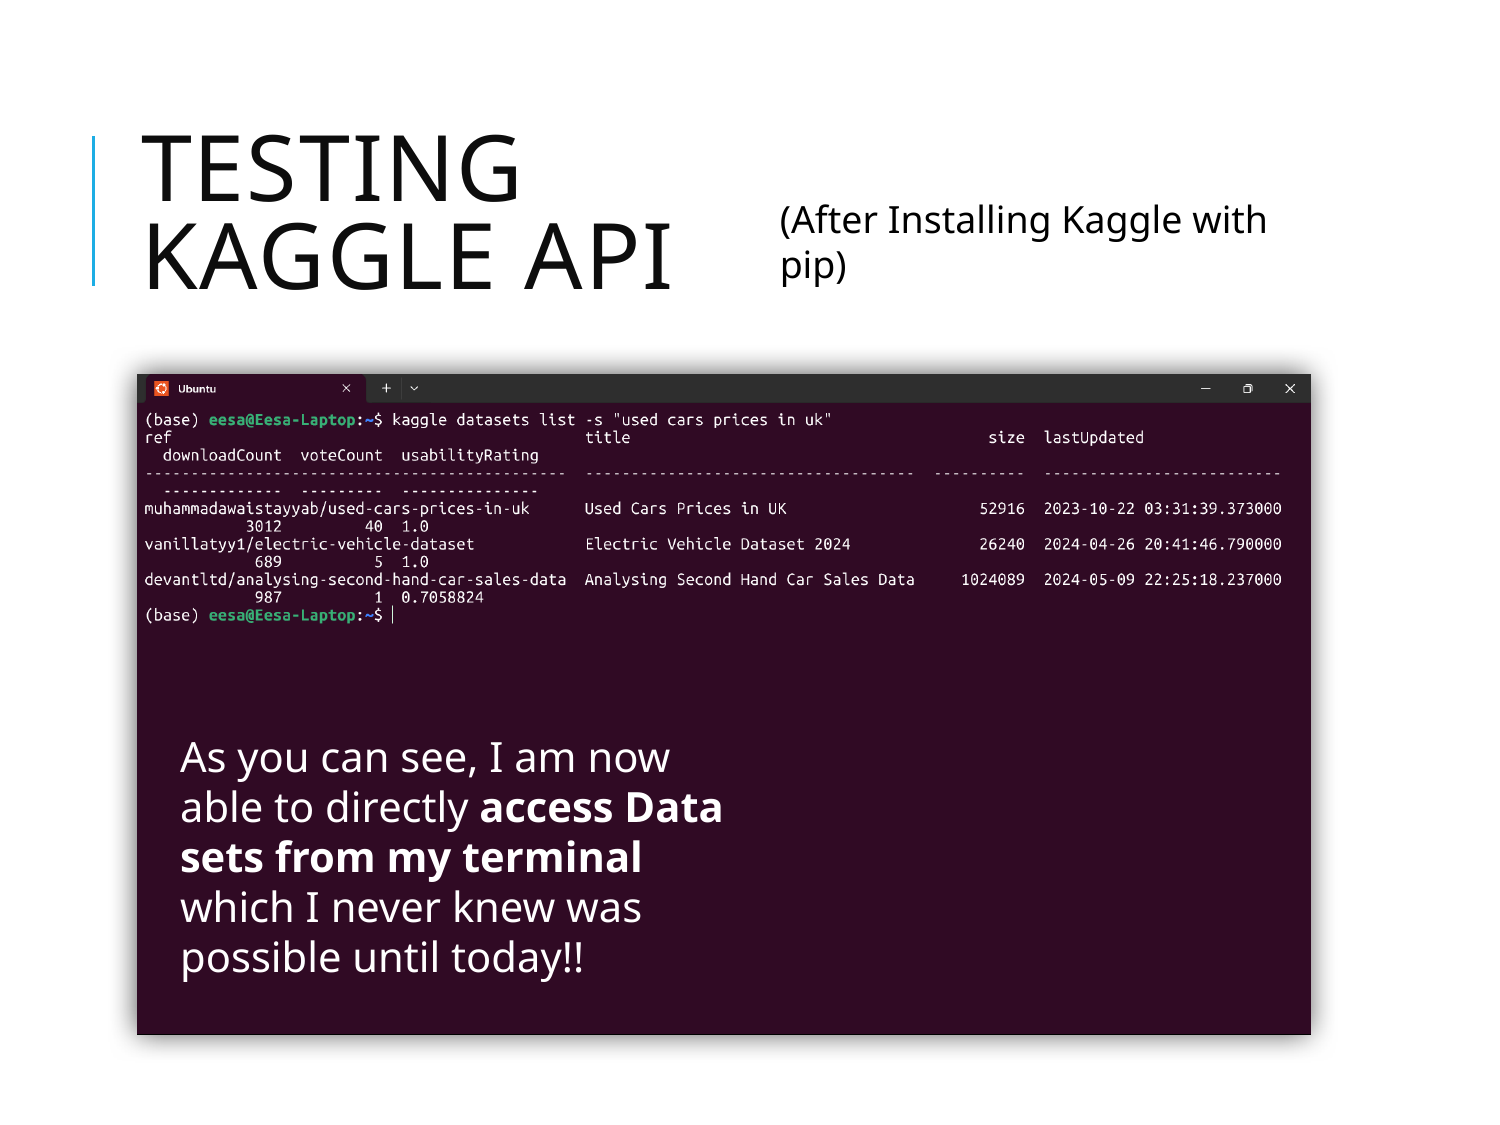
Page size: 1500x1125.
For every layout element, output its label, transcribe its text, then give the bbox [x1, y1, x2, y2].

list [137, 374, 1311, 1036]
title testing Kaggle API [126, 96, 766, 342]
text_box (After Installing Kaggle with pip) [765, 188, 1347, 294]
